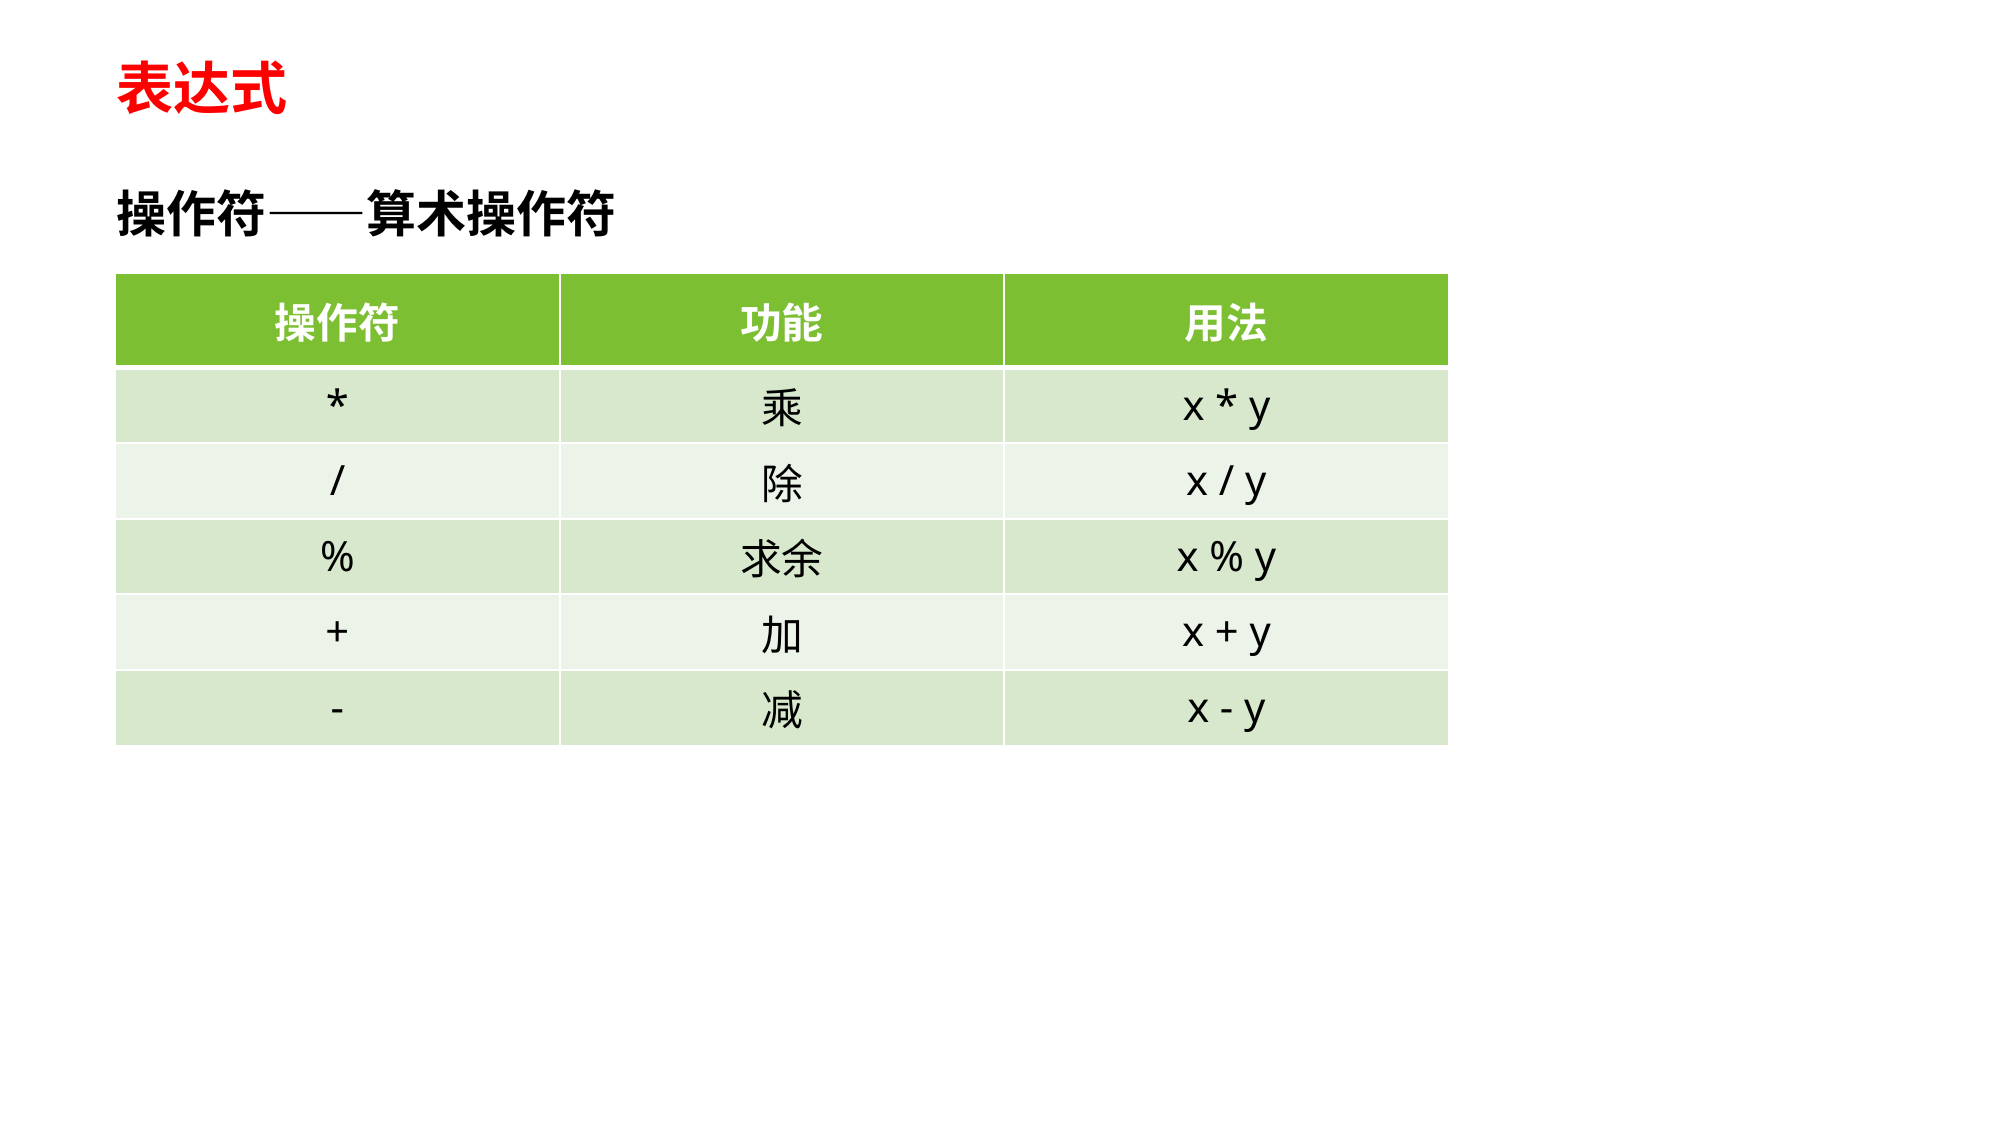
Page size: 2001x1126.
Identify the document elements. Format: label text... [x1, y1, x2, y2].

table_cell x % y [1005, 520, 1448, 593]
title 表达式 [96, 42, 1916, 132]
table_cell 加 [561, 595, 1003, 669]
table_header 操作符 [116, 274, 559, 365]
table_cell x / y [1005, 444, 1448, 518]
table_cell x - y [1005, 671, 1448, 745]
table_header 用法 [1005, 274, 1448, 365]
table_cell + [116, 595, 559, 669]
table_cell 减 [561, 671, 1003, 745]
table_cell 除 [561, 444, 1003, 518]
table_cell 求余 [561, 520, 1003, 593]
table_cell % [116, 520, 559, 593]
table_cell / [116, 444, 559, 518]
table_cell 乘 [561, 370, 1003, 442]
table_cell x + y [1005, 595, 1448, 669]
table_header 功能 [561, 274, 1003, 365]
table_cell - [116, 671, 559, 745]
list 操作符——算术操作符 [96, 148, 1916, 256]
table_cell x * y [1005, 370, 1448, 442]
table_cell * [116, 370, 559, 442]
